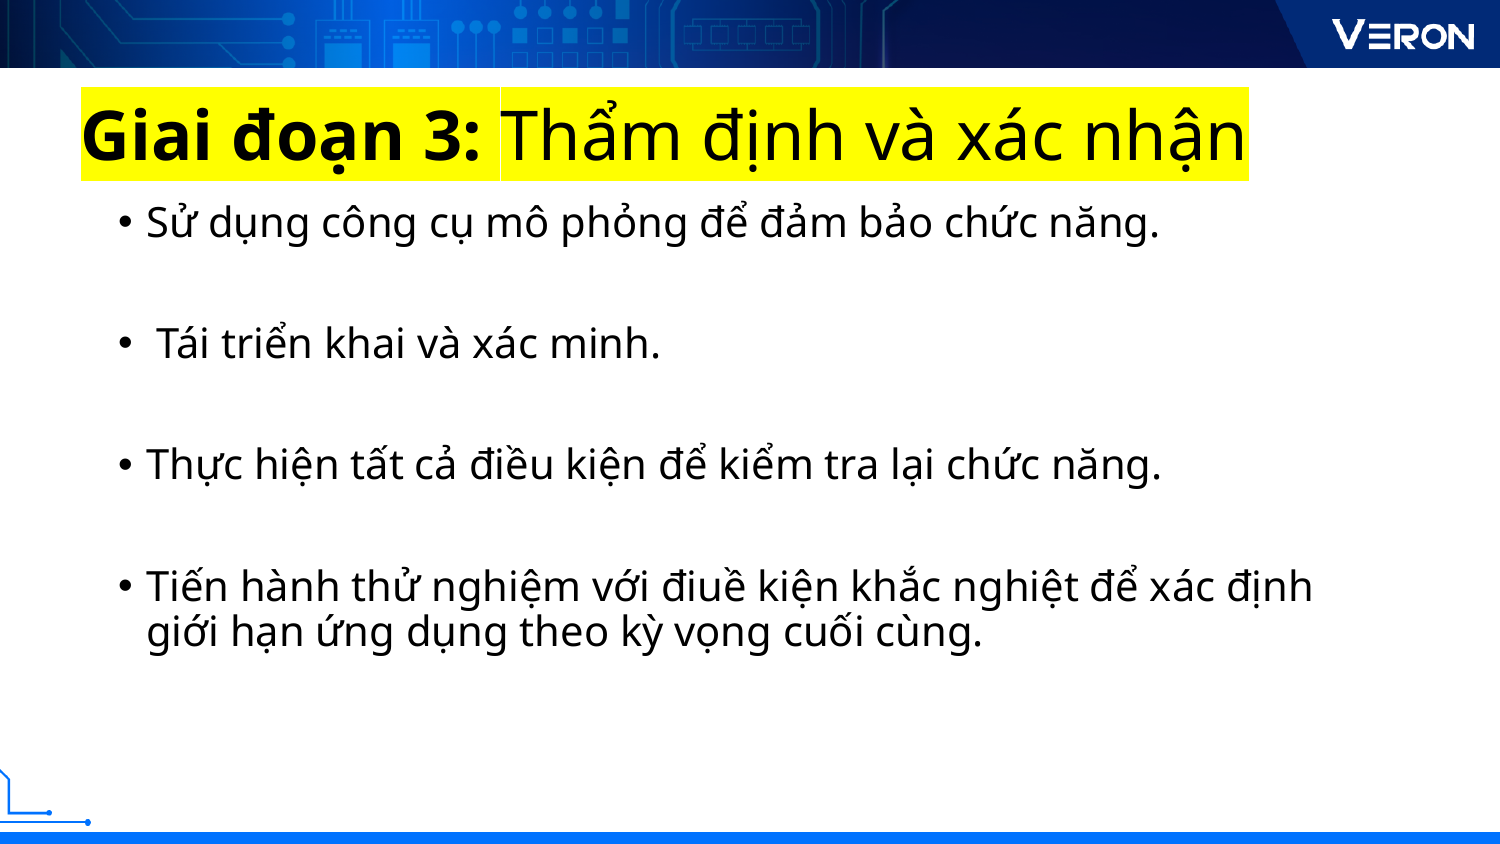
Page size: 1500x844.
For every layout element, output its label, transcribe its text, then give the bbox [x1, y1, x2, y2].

list Sử dụng công cụ mô phỏng để đảm bảo chức năng. Tái triển khai và xác minh. Thực hiện tất cả điều kiện để kiểm tra lại chức năng. Tiến hành thử nghiệm với điuề kiện khắc nghiệt để xác định giới hạn ứng dụng theo kỳ vọng cuối cùng. [103, 193, 1397, 730]
title Giai đoạn 3: Thẩm định và xác nhận [65, 93, 1488, 209]
picture [0, 0, 1500, 844]
